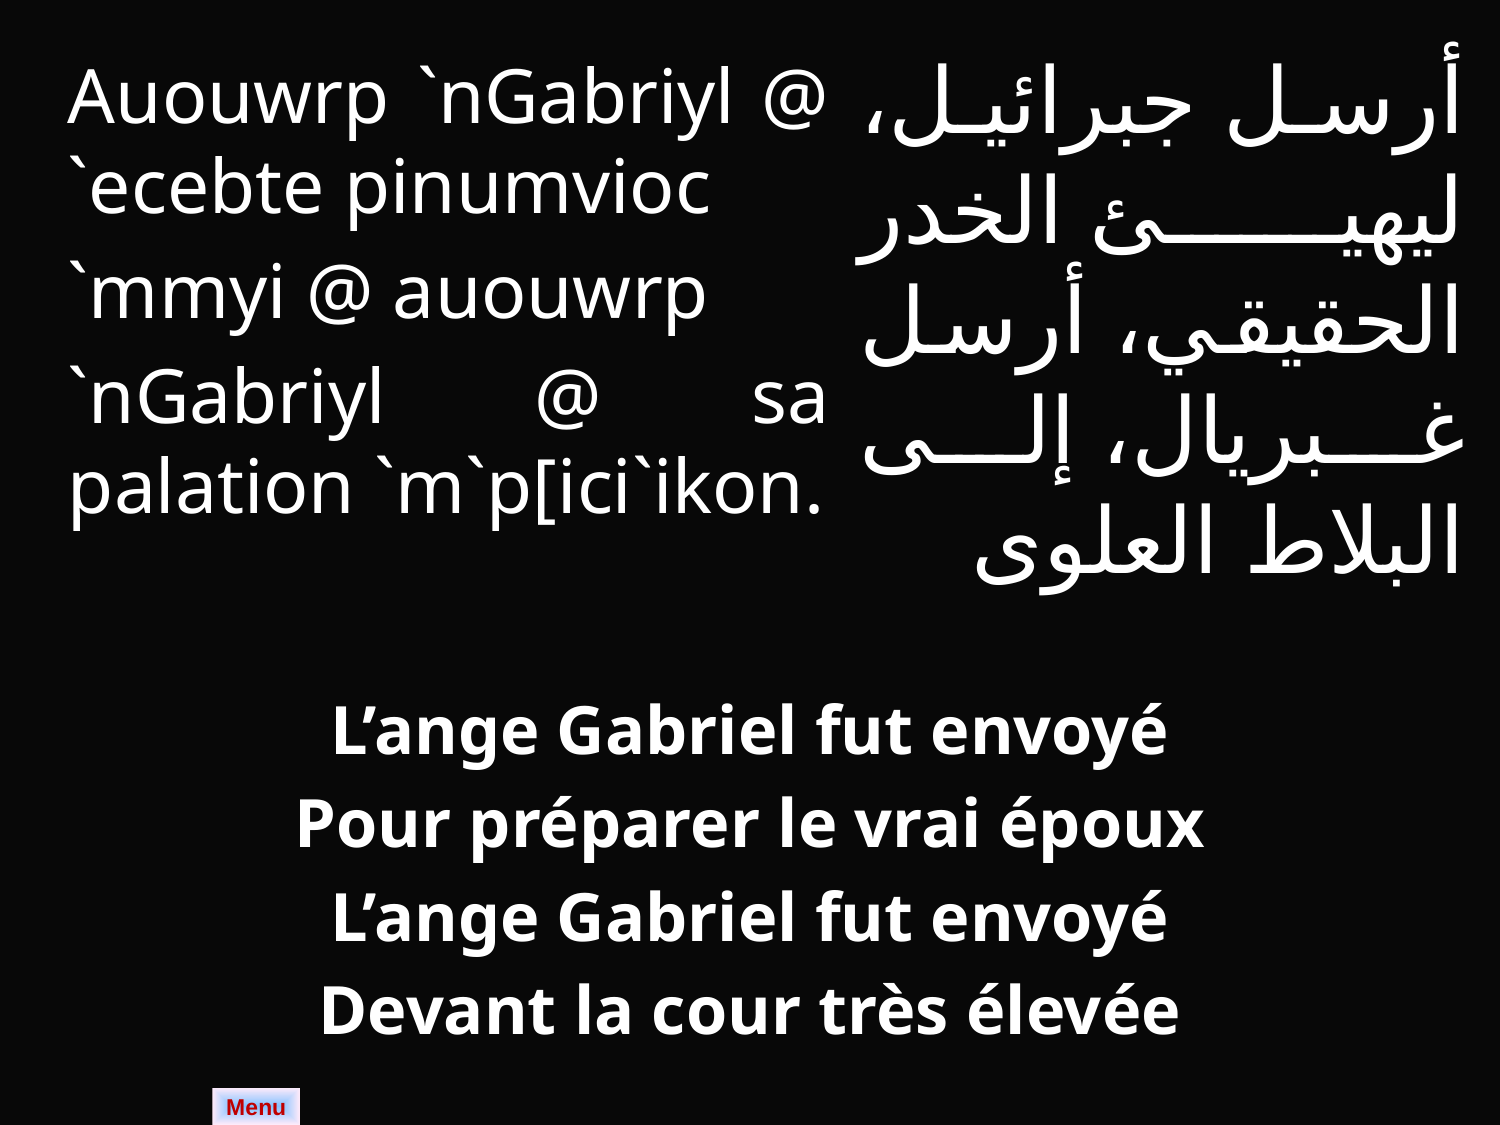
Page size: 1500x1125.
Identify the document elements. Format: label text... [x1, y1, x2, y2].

text_box أرسل جبرائيل، ليهيئ الخدر الحقيقي، أرسل غبريال، إلى البلاط العلوى [844, 34, 1480, 599]
text_box L’ange Gabriel fut envoyé Pour préparer le vrai époux L’ange Gabriel fut envoyé Devant la cour très élevée [41, 680, 1459, 1056]
text_box Auouwrp `nGabriyl @ `ecebte pinumvioc `mmyi @ auouwrp `nGabriyl @ sa palation `m`p[ici`ikon. [53, 41, 845, 536]
text_box Menu [212, 1087, 300, 1125]
